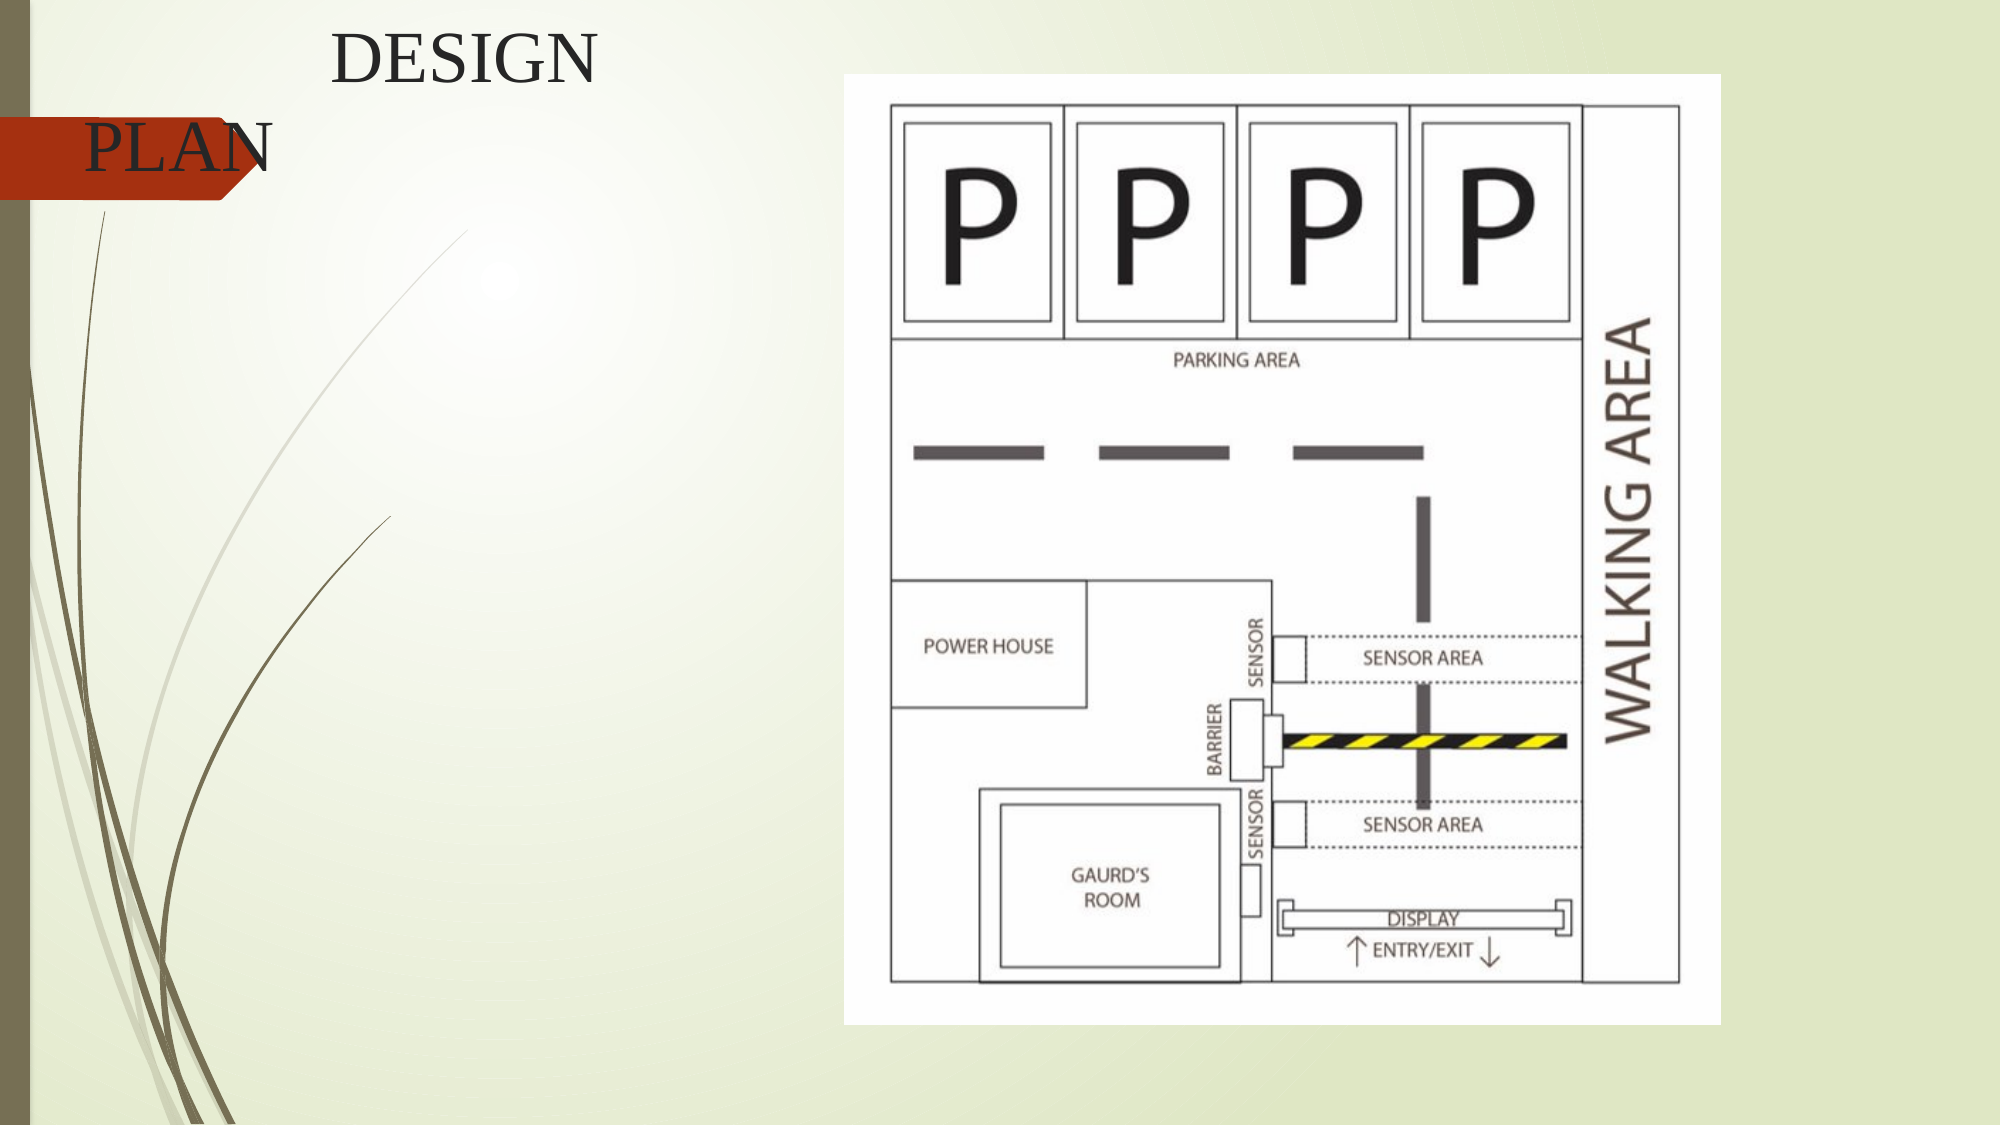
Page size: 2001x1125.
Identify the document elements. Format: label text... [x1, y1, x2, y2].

title Design plan [68, 0, 799, 194]
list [843, 74, 1721, 1025]
